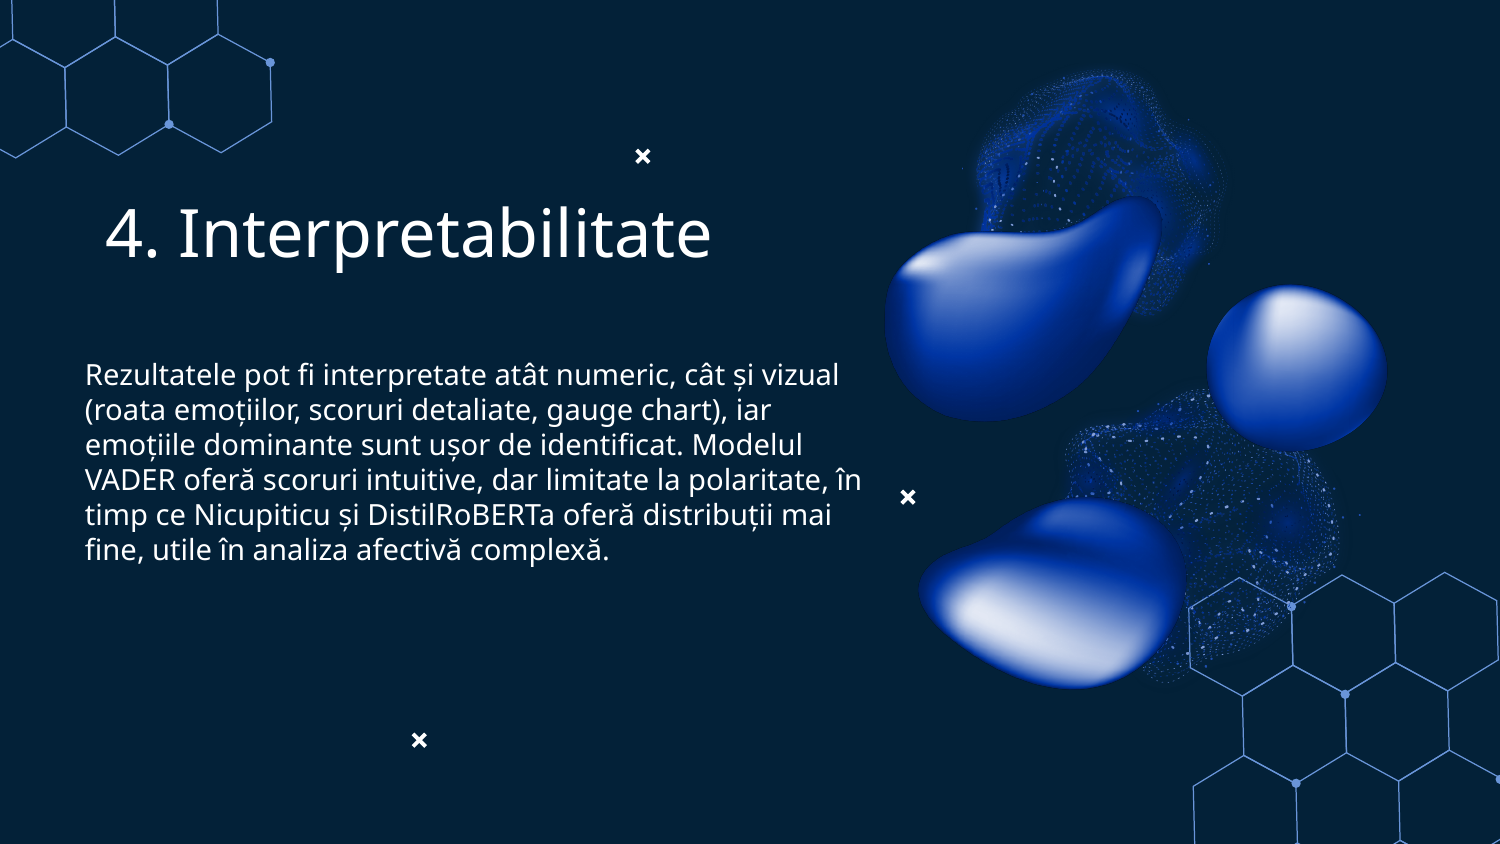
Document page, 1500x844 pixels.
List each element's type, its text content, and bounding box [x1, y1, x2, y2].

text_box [901, 490, 915, 504]
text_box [636, 149, 650, 163]
title 4. Interpretabilitate [90, 191, 862, 286]
picture [850, 62, 1413, 745]
subtitle Rezultatele pot fi interpretate atât numeric, cât și vizual (roata emoțiilor, scoruri detaliate, gauge chart), iar emoțiile dominante sunt ușor de identificat. Modelul VADER oferă scoruri intuitive, dar limitate la polaritate, în timp ce Nicupiticu și DistilRoBERTa oferă distribuții mai fine, utile în analiza afectivă complexă. [69, 341, 882, 678]
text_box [412, 733, 426, 747]
